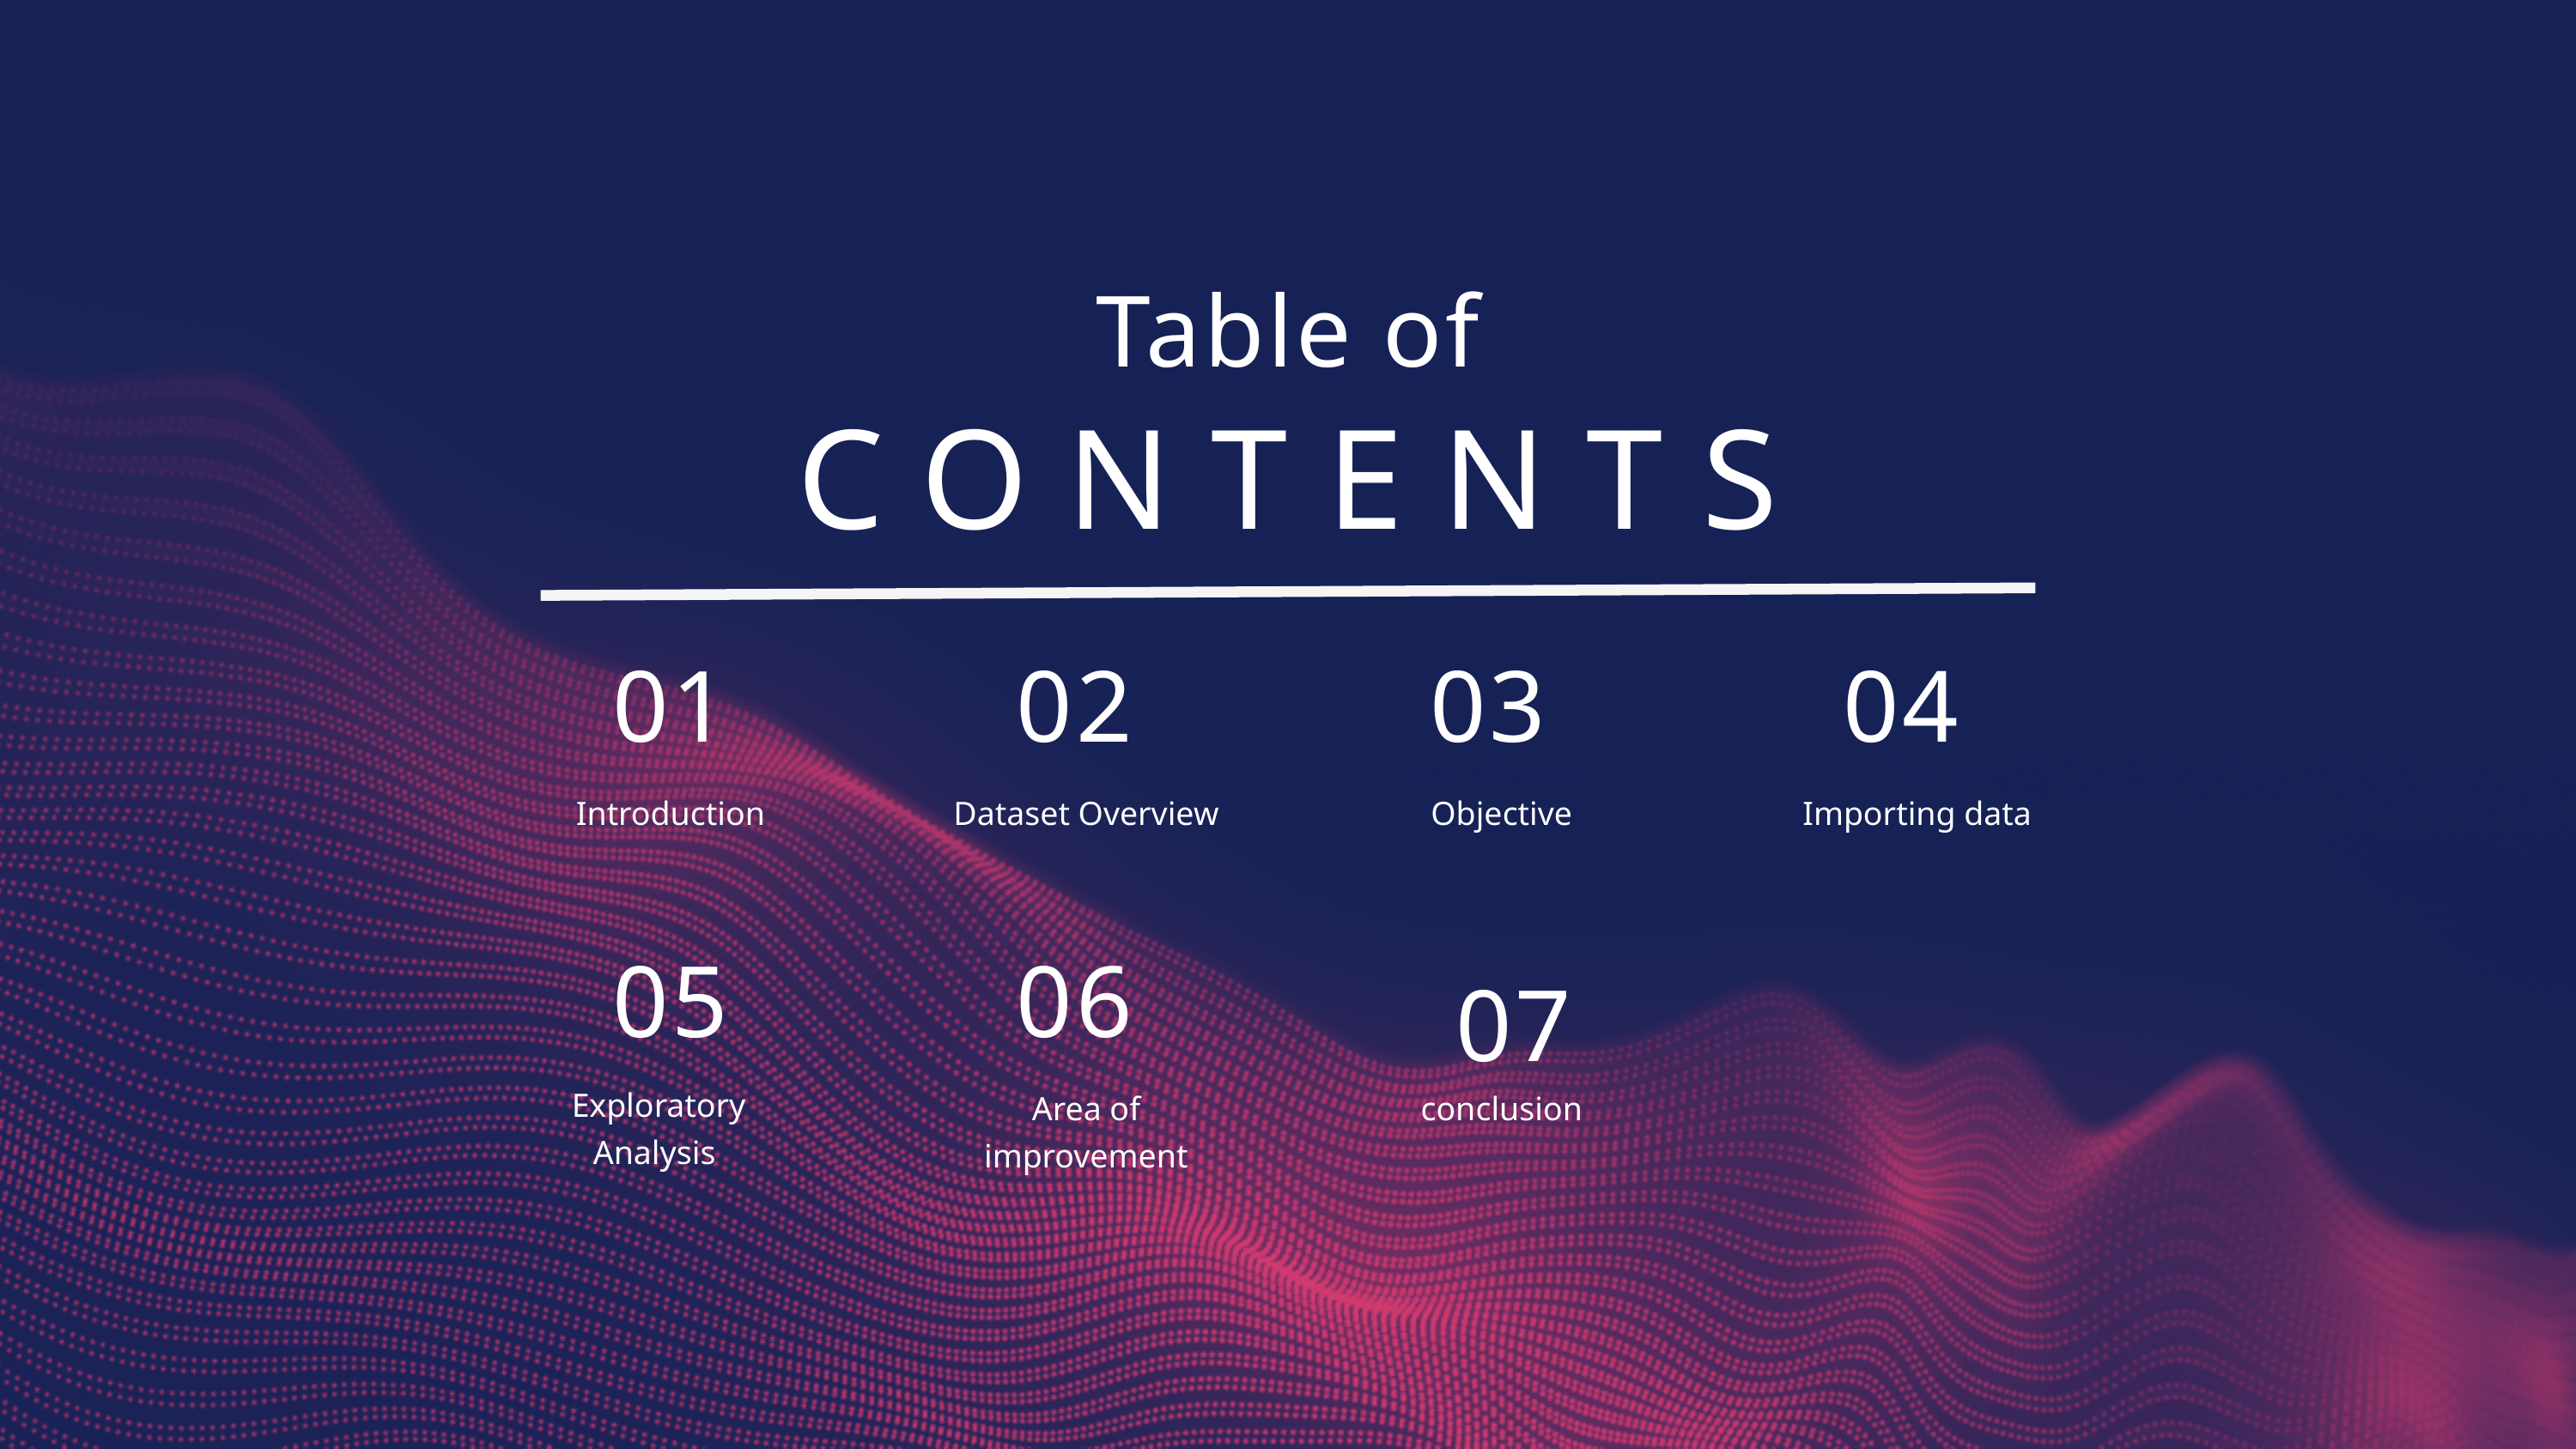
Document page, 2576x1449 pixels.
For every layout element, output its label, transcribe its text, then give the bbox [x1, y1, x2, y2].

text_box Introduction [523, 785, 819, 833]
text_box Area of improvement [938, 1079, 1234, 1174]
text_box 05 [511, 949, 830, 1058]
text_box 04 [1741, 653, 2060, 762]
text_box 03 [1327, 653, 1647, 762]
text_box 01 [511, 653, 830, 762]
text_box Dataset Overview [938, 785, 1234, 833]
text_box Importing data [1769, 785, 2065, 833]
text_box 07 [1353, 973, 1674, 1082]
text_box [0, 0, 2576, 1449]
text_box 06 [914, 949, 1234, 1058]
text_box conclusion [1353, 1079, 1649, 1127]
text_box Objective [1353, 785, 1649, 833]
text_box CONTENTS [540, 404, 2036, 557]
text_box 02 [914, 653, 1234, 762]
text_box Exploratory Analysis [511, 1076, 807, 1172]
text_box Table of [540, 278, 2036, 387]
